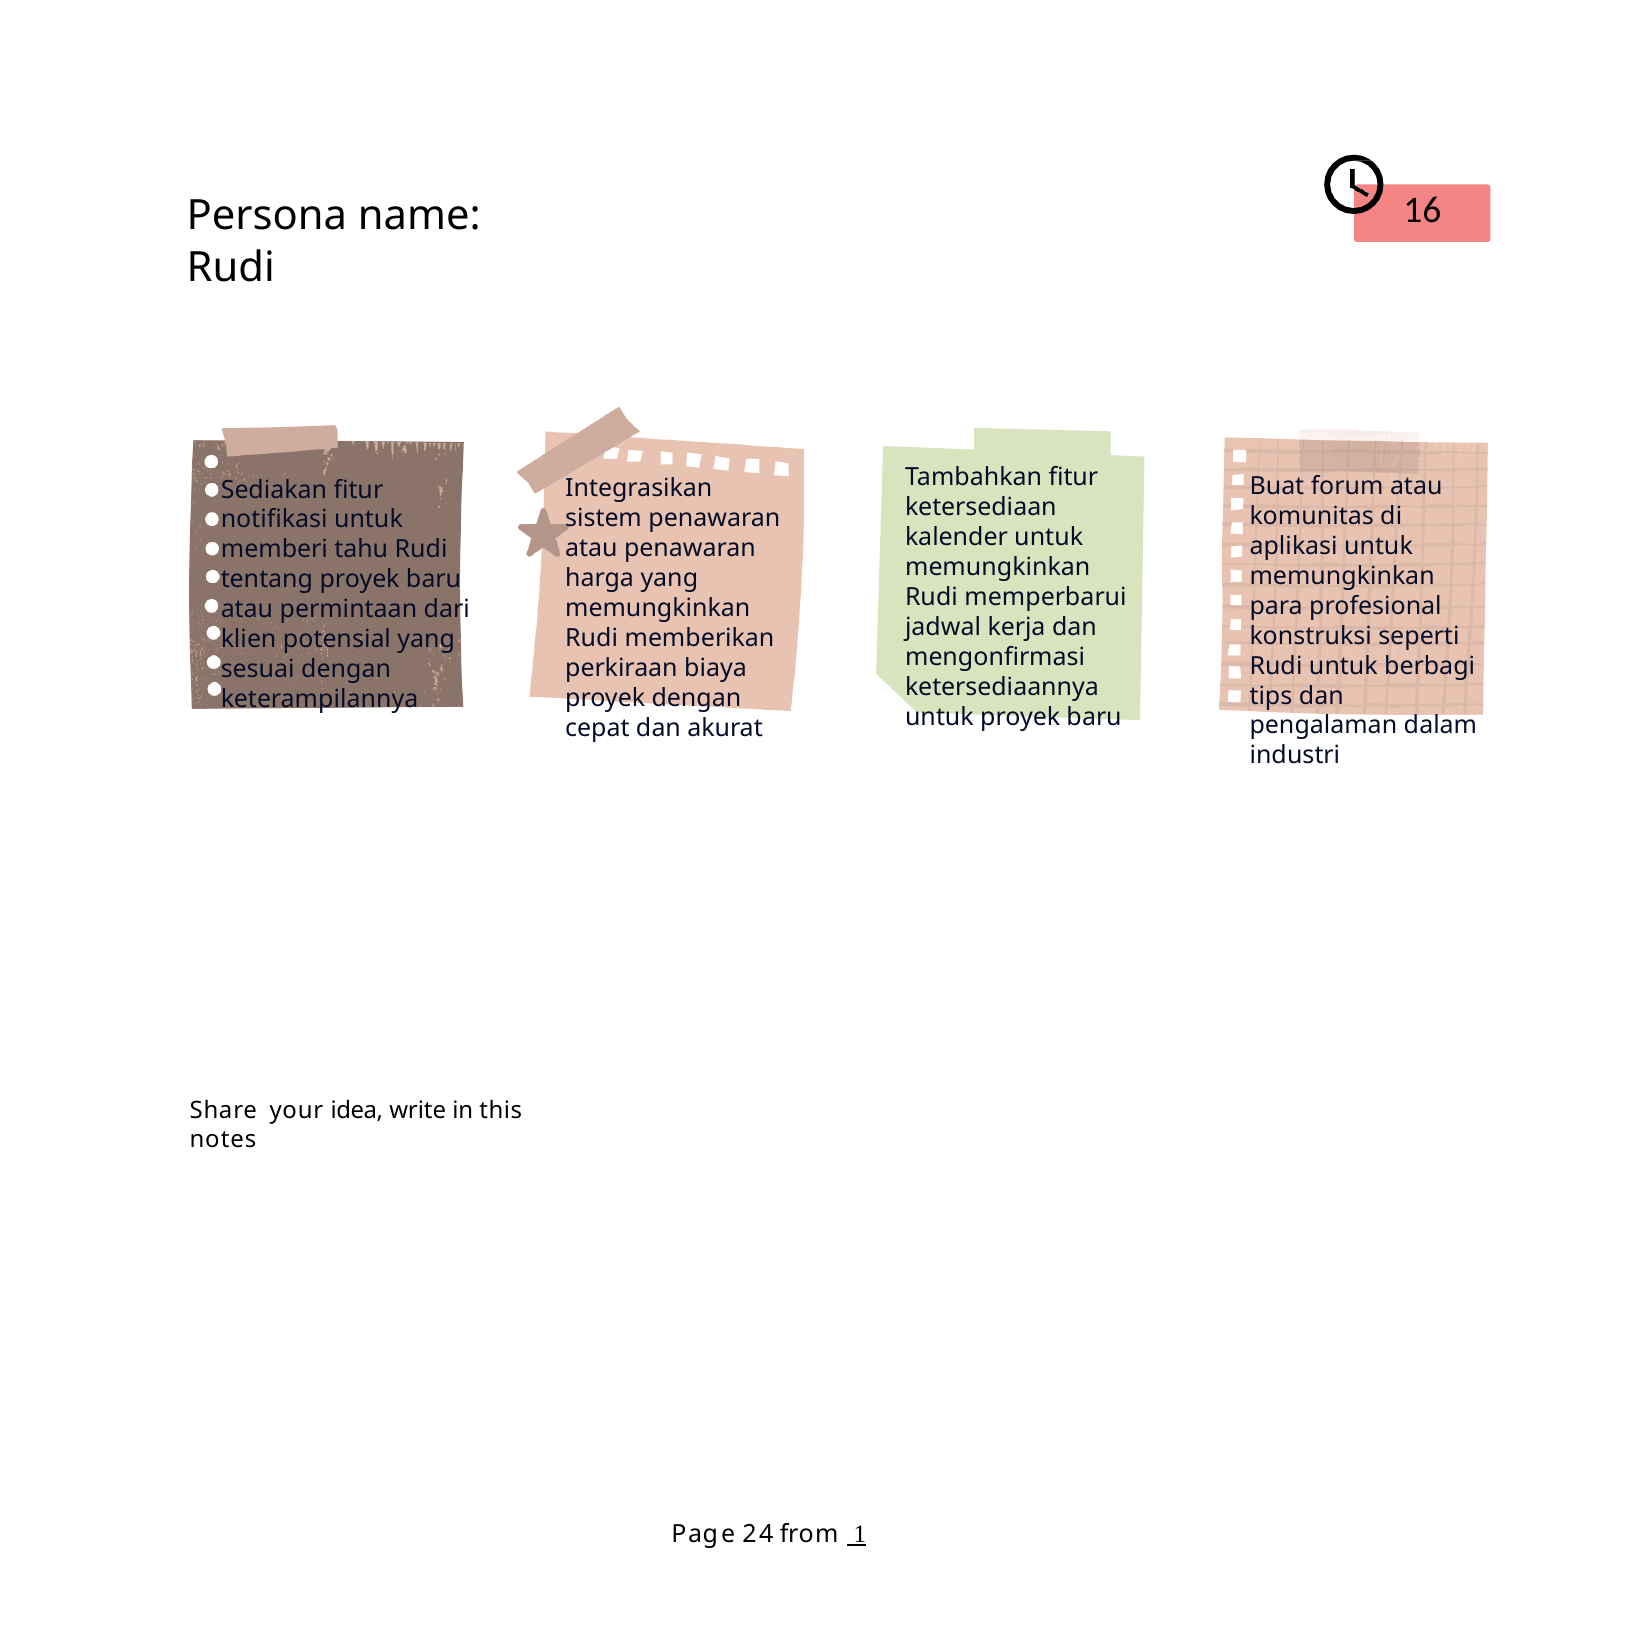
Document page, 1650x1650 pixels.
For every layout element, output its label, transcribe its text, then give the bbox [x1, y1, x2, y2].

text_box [875, 427, 1145, 721]
picture [188, 425, 464, 709]
text_box Share your idea, write in this notes [187, 1091, 586, 1152]
text_box Integrasikan sistem penawaran atau penawaran harga yang memungkinkan Rudi memberikan perkiraan biaya proyek dengan cepat dan akurat [550, 718, 803, 749]
text_box Persona name: Rudi [184, 185, 583, 291]
text_box Tambahkan fitur ketersediaan kalender untuk memungkinkan Rudi memperbarui jadwal kerja dan mengonfirmasi ketersediaannya untuk proyek baru [890, 453, 1156, 738]
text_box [1323, 154, 1491, 243]
picture [517, 406, 804, 712]
slide_number Page 24 from 1 [669, 1522, 881, 1553]
text_box Sediakan fitur notifikasi untuk memberi tahu Rudi tentang proyek baru atau permintaan dari klien potensial yang sesuai dengan keterampilannya [206, 465, 493, 720]
text_box Buat forum atau komunitas di aplikasi untuk memungkinkan para profesional konstruksi seperti Rudi untuk berbagi tips dan pengalaman dalam industri [1234, 462, 1503, 777]
picture [1219, 429, 1488, 715]
